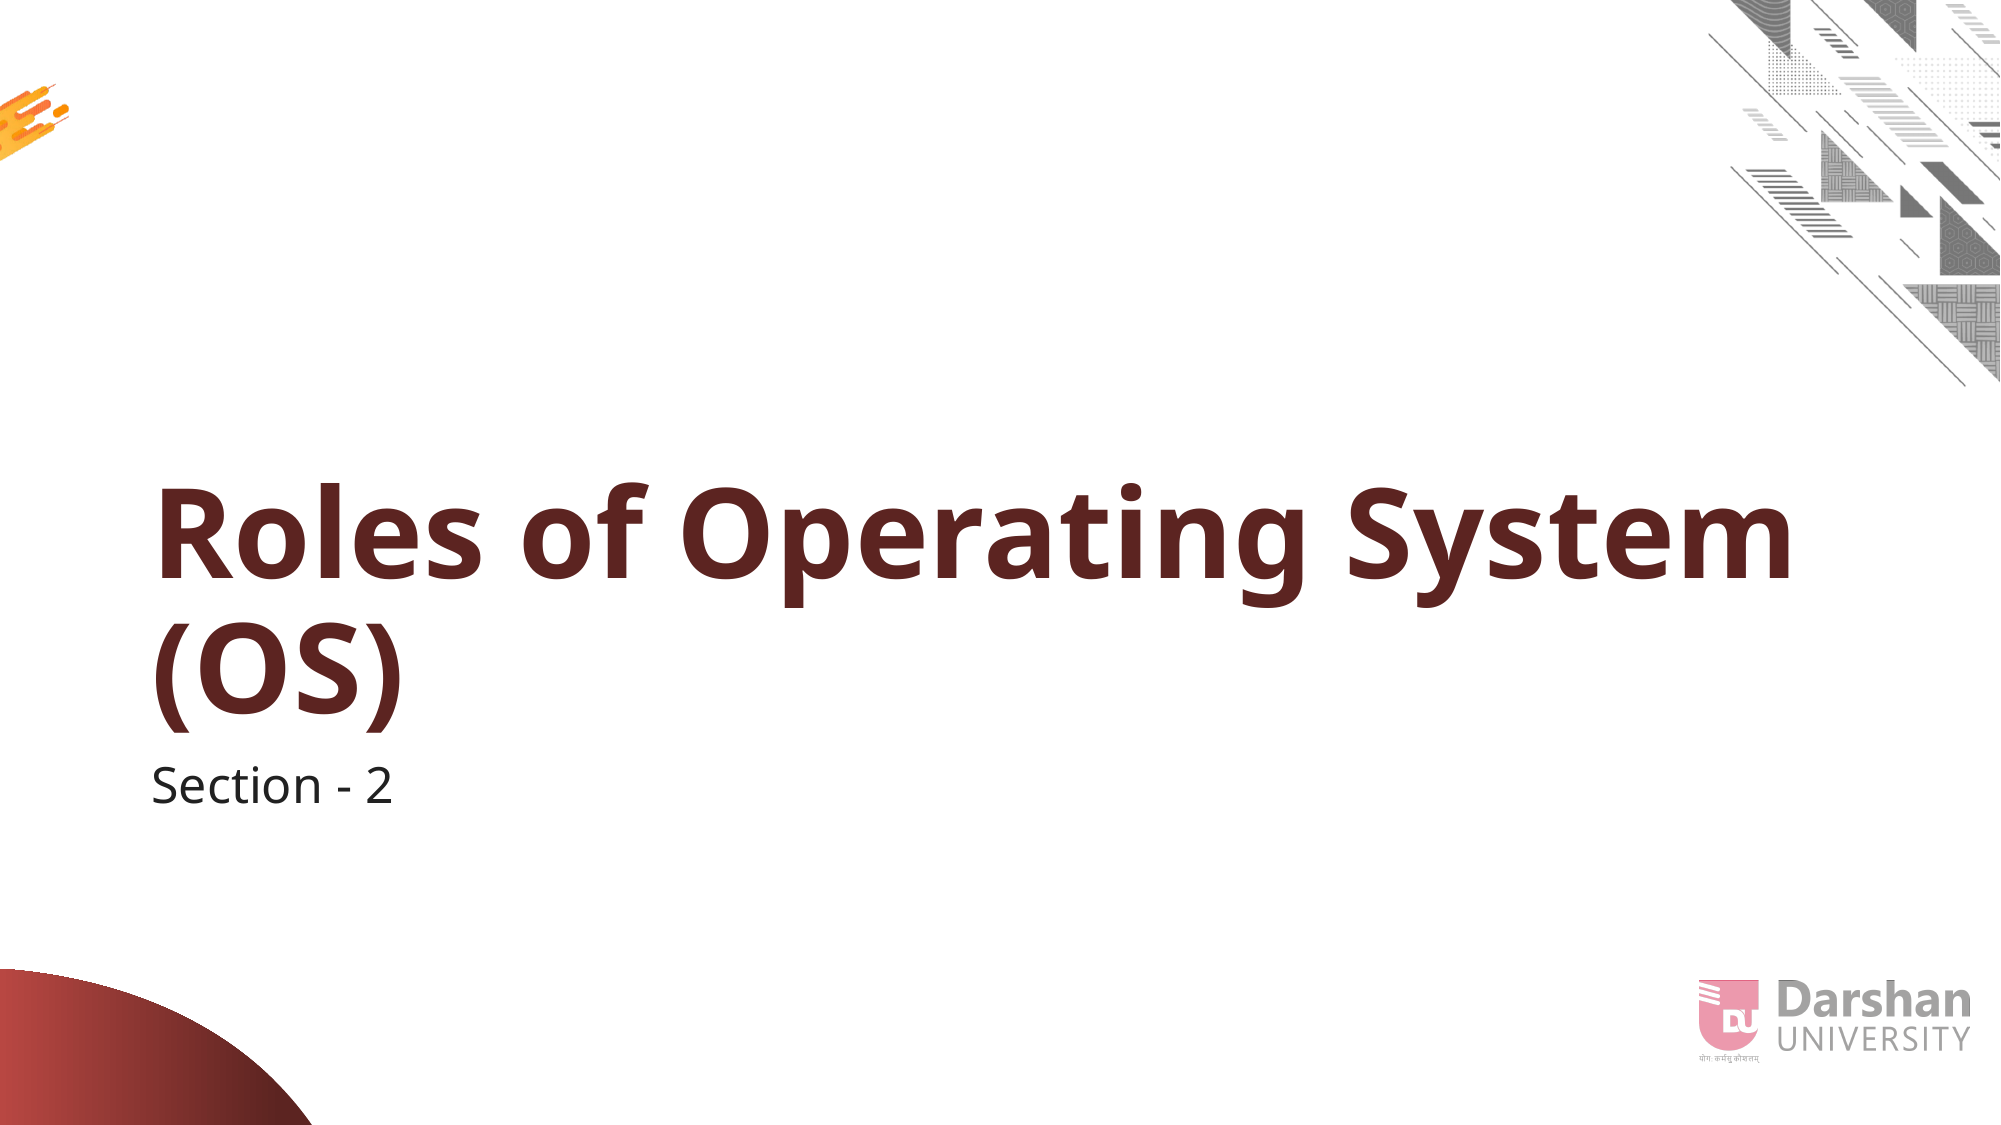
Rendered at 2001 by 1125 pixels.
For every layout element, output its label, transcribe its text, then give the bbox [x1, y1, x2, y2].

list Section - 2 [136, 752, 1862, 999]
picture [0, 65, 90, 193]
title Roles of Operating System (OS) [136, 280, 1862, 749]
